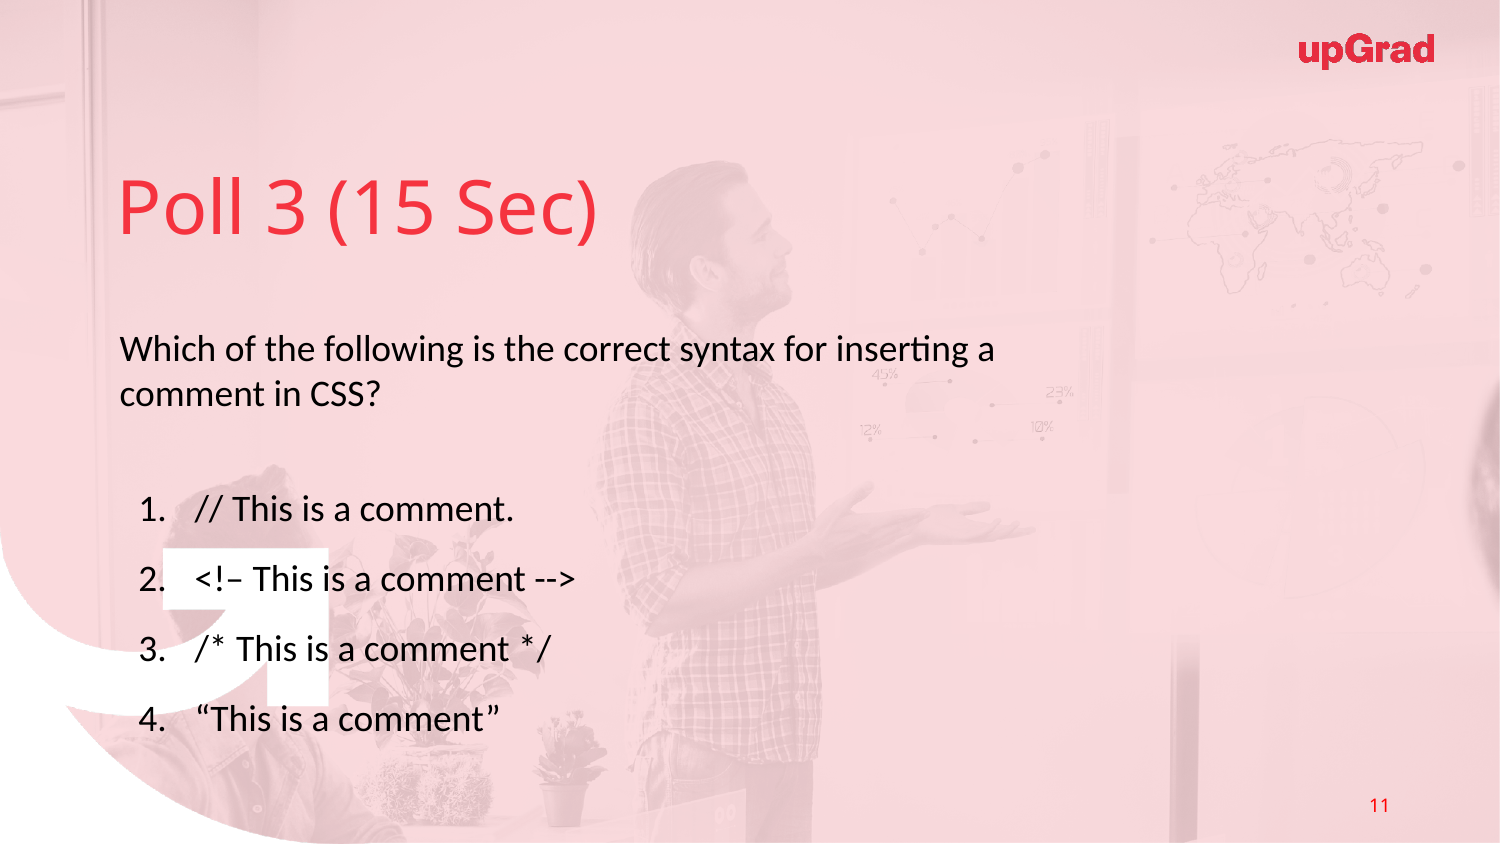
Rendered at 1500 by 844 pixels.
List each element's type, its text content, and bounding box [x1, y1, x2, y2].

text_box Which of the following is the correct syntax for inserting a comment in CSS? // This is a comment. <!– This is a comment --> /* This is a comment */ “This is a comment” [104, 316, 1147, 734]
text_box Poll 3 (15 Sec) [105, 102, 1007, 316]
text_box 11 [1068, 782, 1406, 828]
text_box [0, 0, 1500, 844]
picture [1299, 33, 1434, 70]
